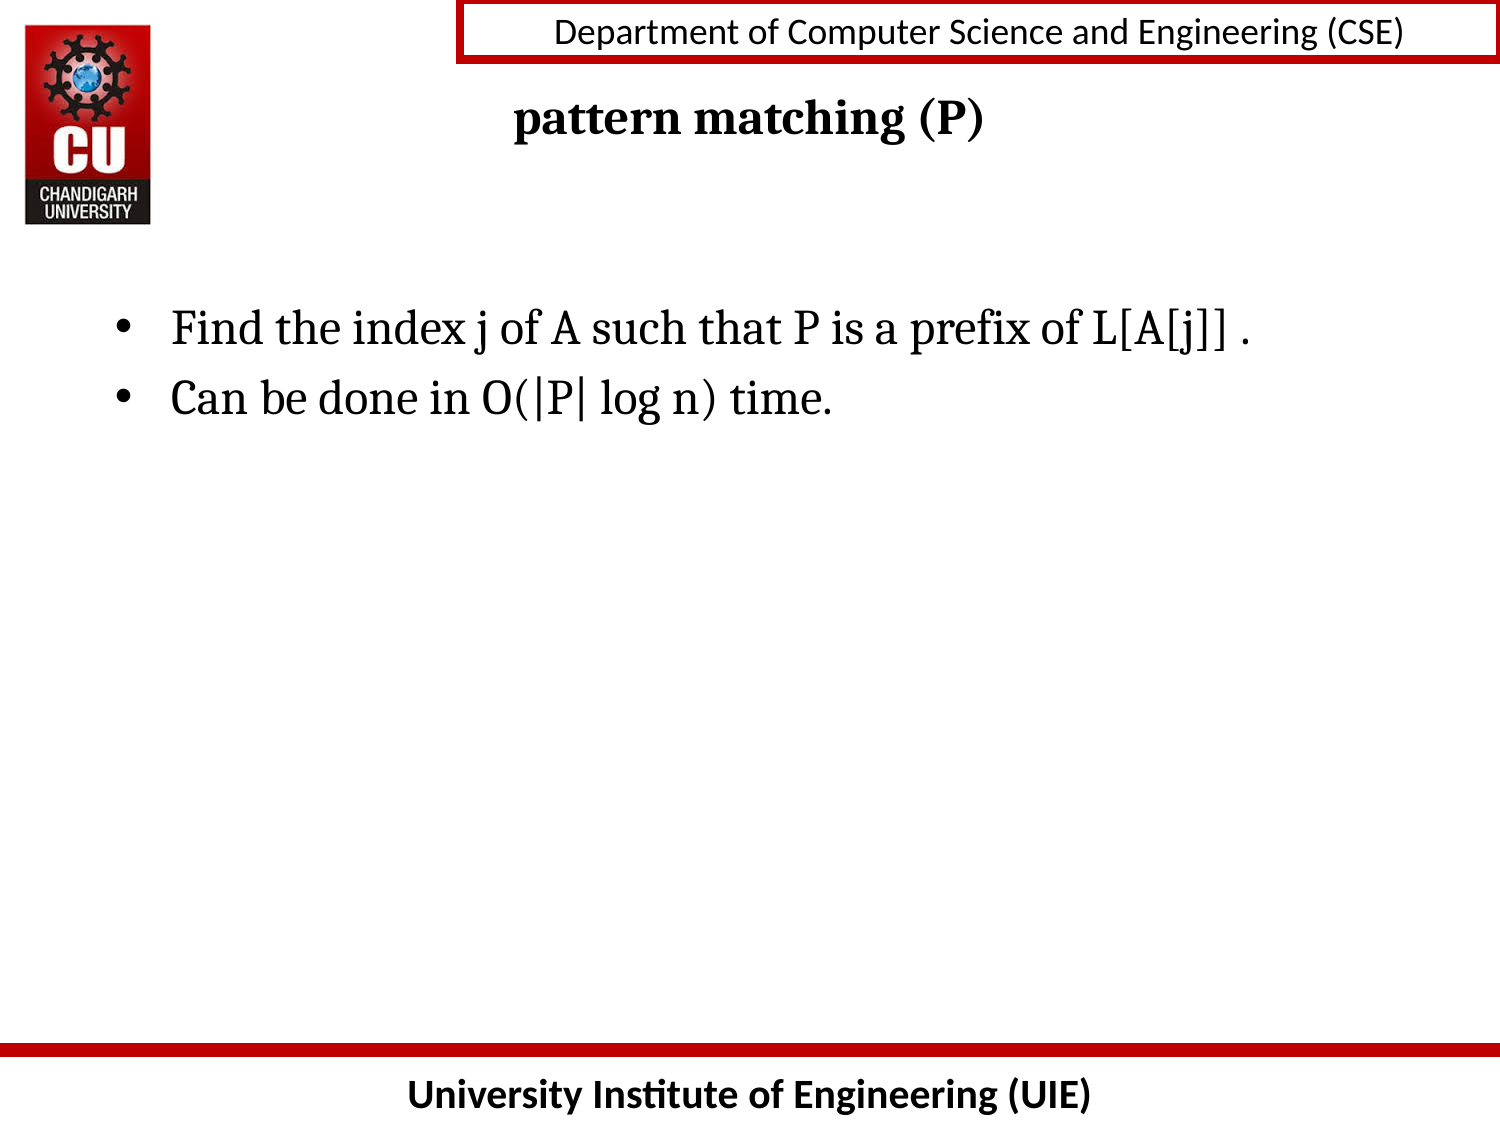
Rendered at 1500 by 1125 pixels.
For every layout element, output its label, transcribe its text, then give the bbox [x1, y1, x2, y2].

title pattern matching (P) [75, 20, 1425, 209]
list Find the index j of A such that P is a prefix of L[A[j]] . Can be done in O(|P| log n) time. [99, 287, 1450, 1125]
picture [24, 24, 151, 225]
